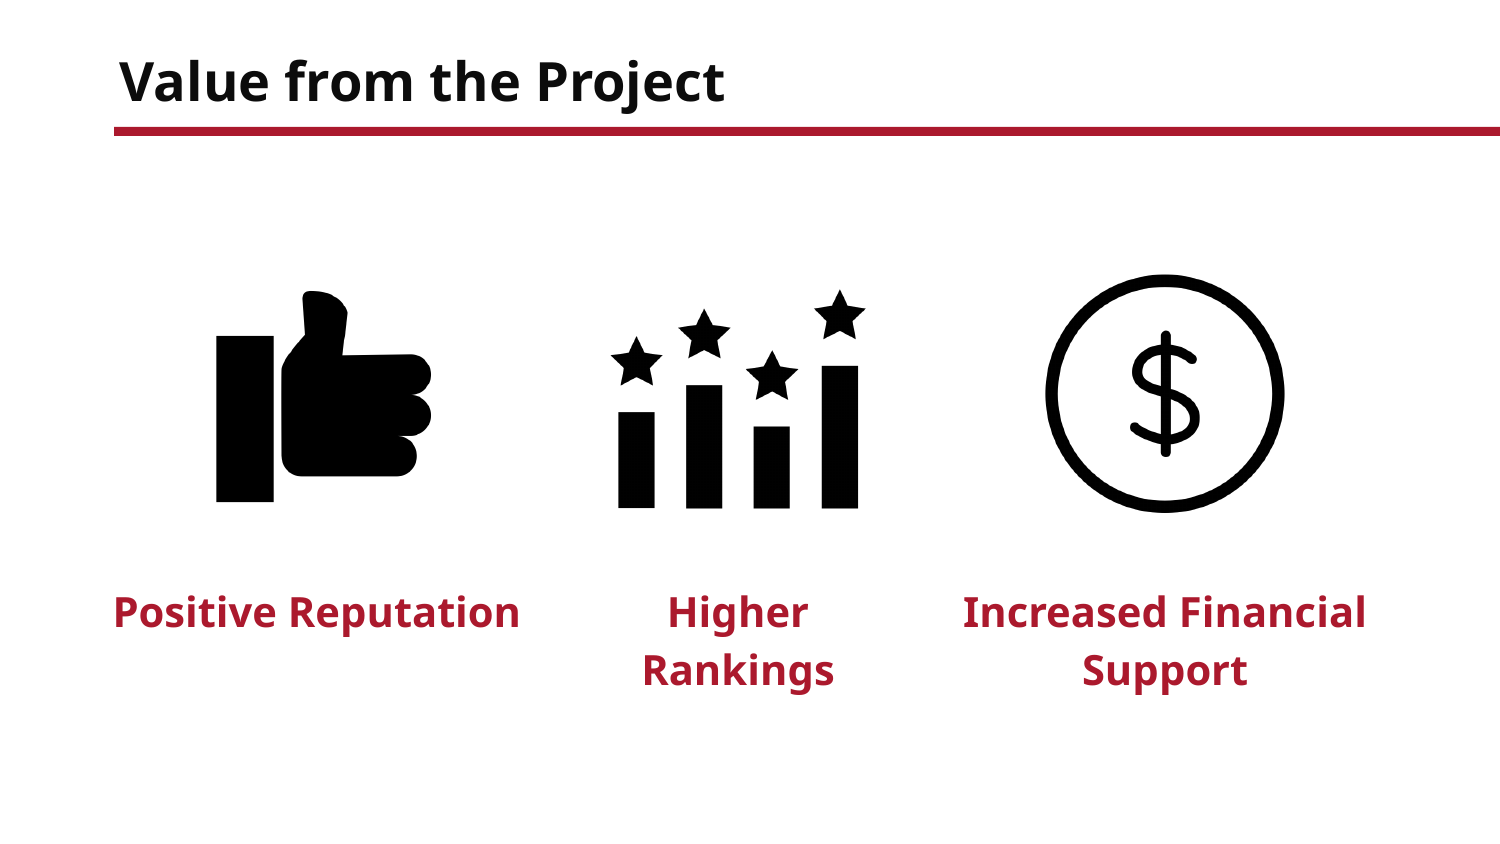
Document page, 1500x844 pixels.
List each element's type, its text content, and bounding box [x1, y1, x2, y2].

text_box Higher Rankings [585, 563, 891, 718]
text_box Positive Reputation [76, 563, 558, 718]
text_box [114, 126, 1500, 136]
picture [589, 271, 887, 525]
text_box Increased Financial Support [924, 563, 1406, 718]
picture [1008, 257, 1322, 527]
picture [132, 249, 502, 551]
text_box Value from the Project [104, 54, 1245, 105]
